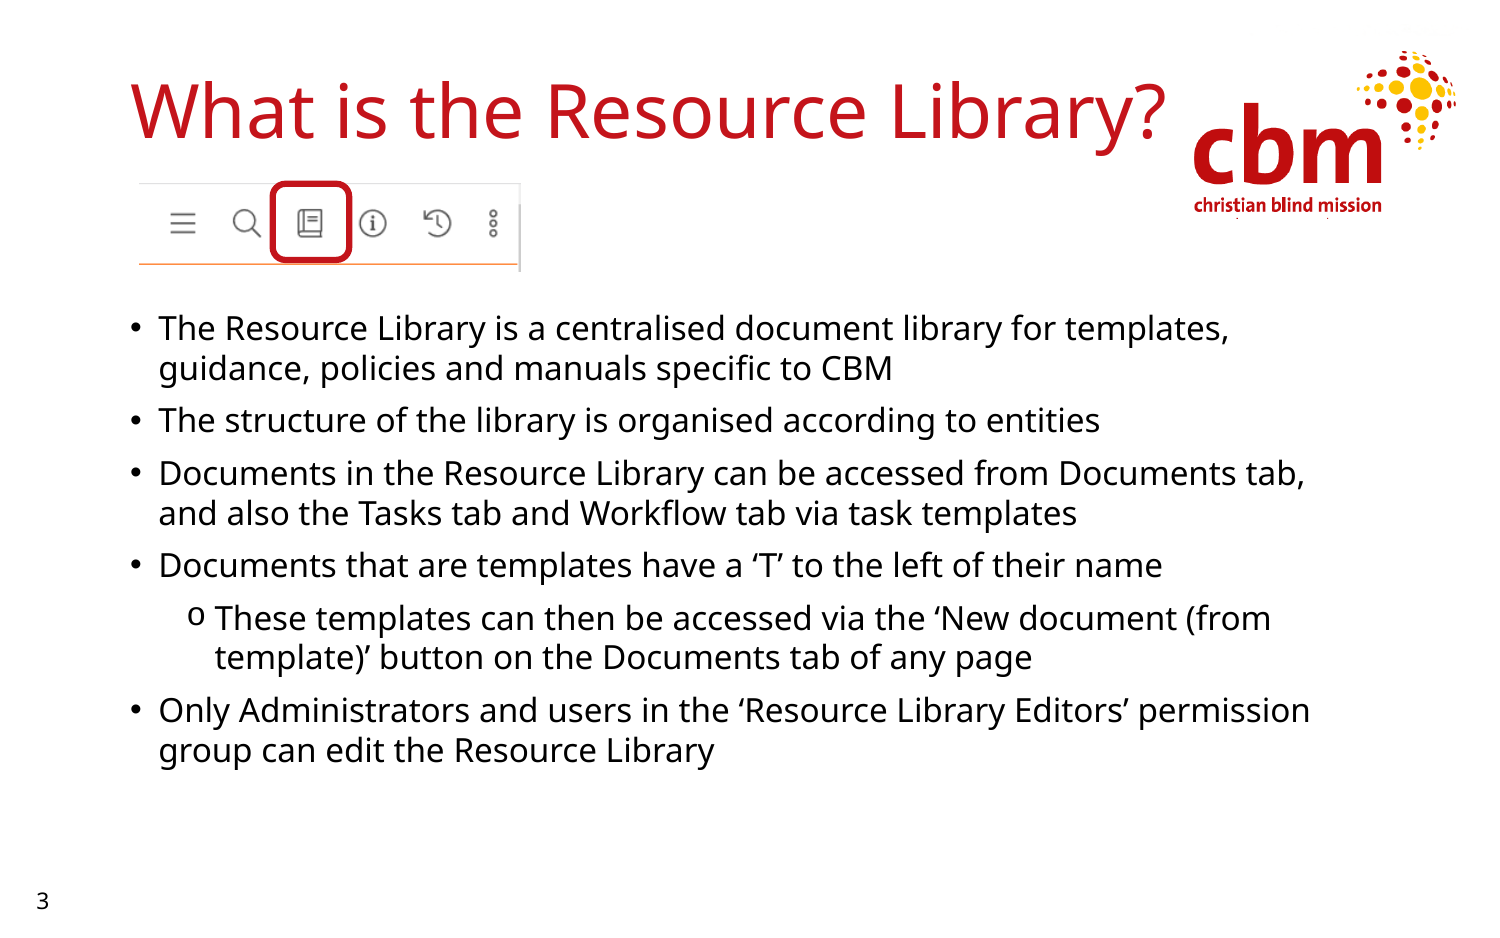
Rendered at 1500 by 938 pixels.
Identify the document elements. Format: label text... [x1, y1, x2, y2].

picture [139, 183, 521, 272]
picture [1166, 24, 1490, 236]
title What is the Resource Library? [130, 77, 1370, 225]
slide_number 3 [21, 878, 472, 938]
list The Resource Library is a centralised document library for templates, guidance, policies and manuals specific to CBM The structure of the library is organised according to entities Documents in the Resource Library can be accessed from Documents tab, and also the Tasks tab and Workflow tab via task templates Documents that are templates have a ‘T’ to the left of their name These templates can then be accessed via the ‘New document (from template)’ button on the Documents tab of any page Only Administrators and users in the ‘Resource Library Editors’ permission group can edit the Resource Library [130, 307, 1370, 849]
